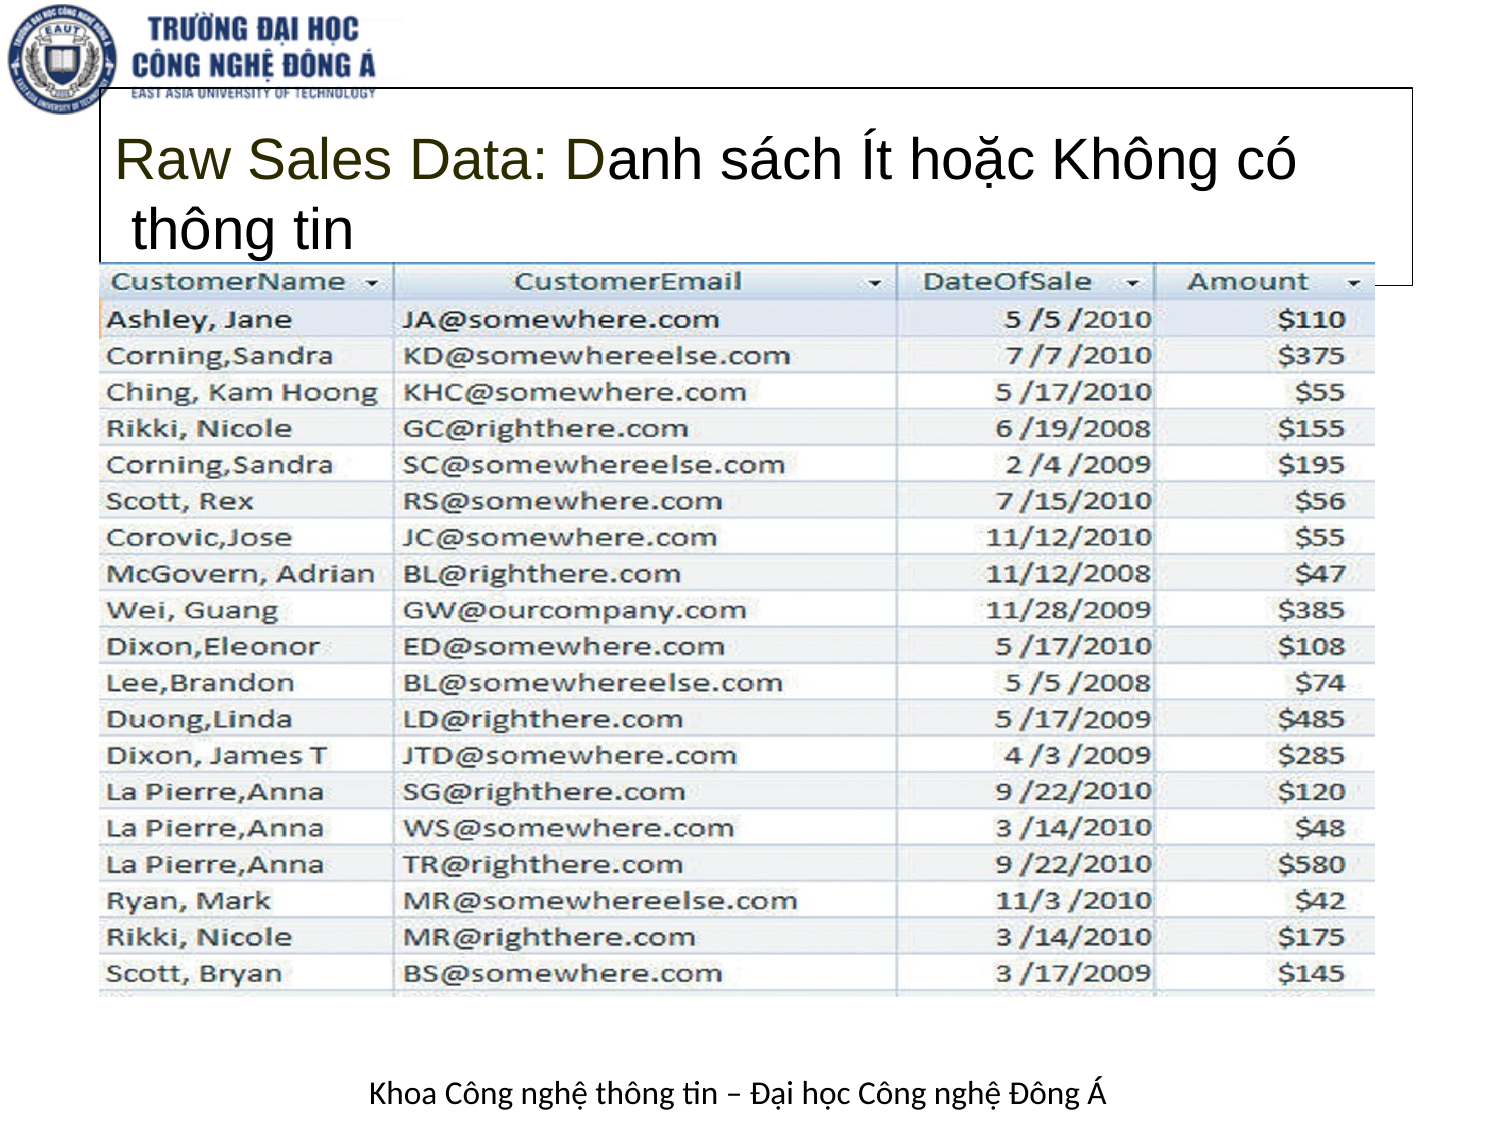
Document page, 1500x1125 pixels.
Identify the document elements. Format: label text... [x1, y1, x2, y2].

picture [99, 262, 1375, 997]
picture [0, 4, 403, 115]
title Raw Sales Data: Danh sách Ít hoặc Không có thông tin [99, 87, 1413, 286]
